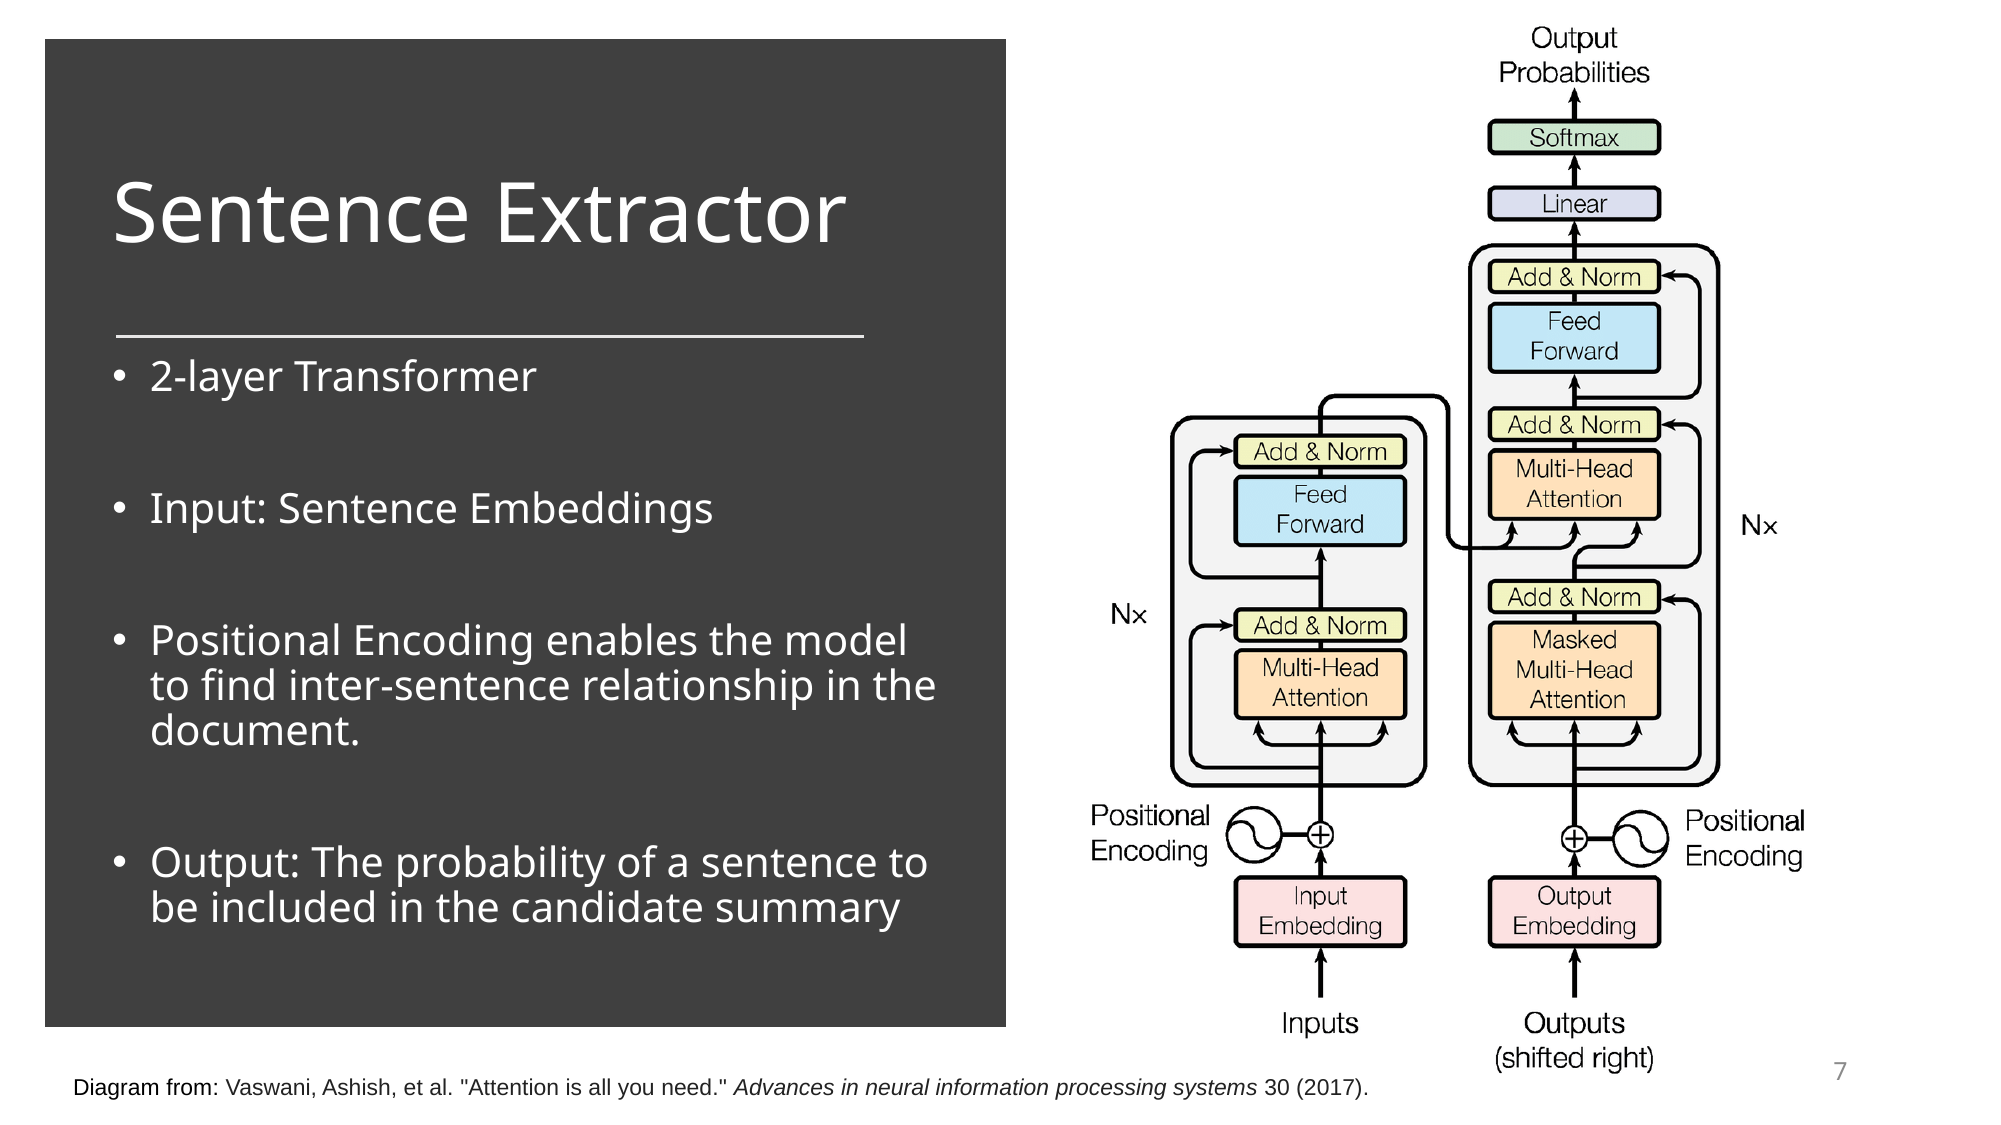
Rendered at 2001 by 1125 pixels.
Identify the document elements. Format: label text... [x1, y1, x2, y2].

picture [1090, 22, 1805, 1076]
text_box [54, 49, 997, 1018]
list 2-layer Transformer Input: Sentence Embeddings Positional Encoding enables the model to find inter-sentence relationship in the document. Output: The probability of a sentence to be included in the candidate summary [97, 348, 957, 967]
text_box Diagram from: Vaswani, Ashish, et al. "Attention is all you need." Advances in neural information processing systems 30 (2017). [58, 1065, 1385, 1108]
slide_number 7 [1412, 1042, 1863, 1103]
title Sentence Extractor [97, 105, 957, 326]
